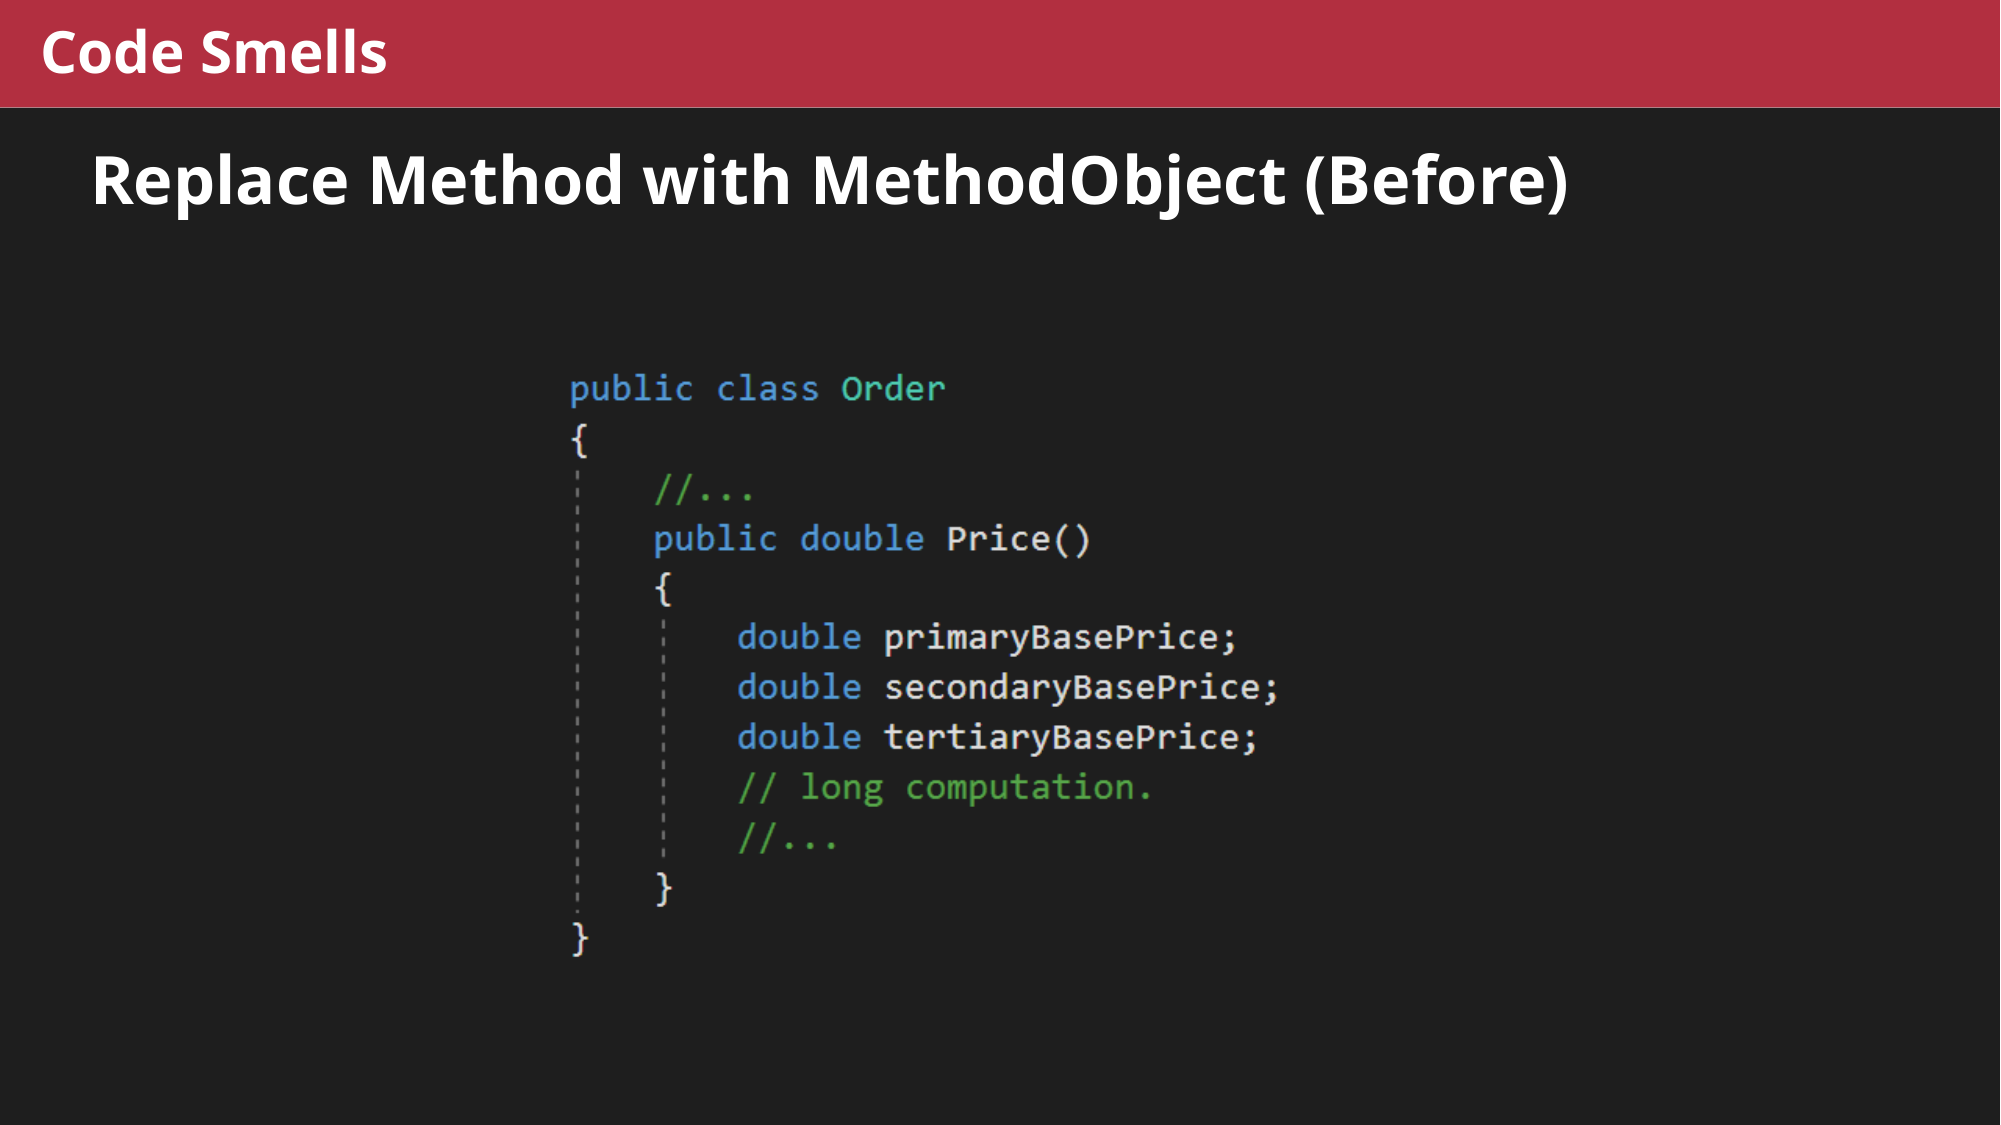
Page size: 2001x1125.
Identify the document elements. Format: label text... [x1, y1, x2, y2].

picture [548, 360, 1350, 968]
title Code Smells [40, 0, 1350, 95]
list Replace Method with MethodObject (Before) [78, 130, 1830, 587]
